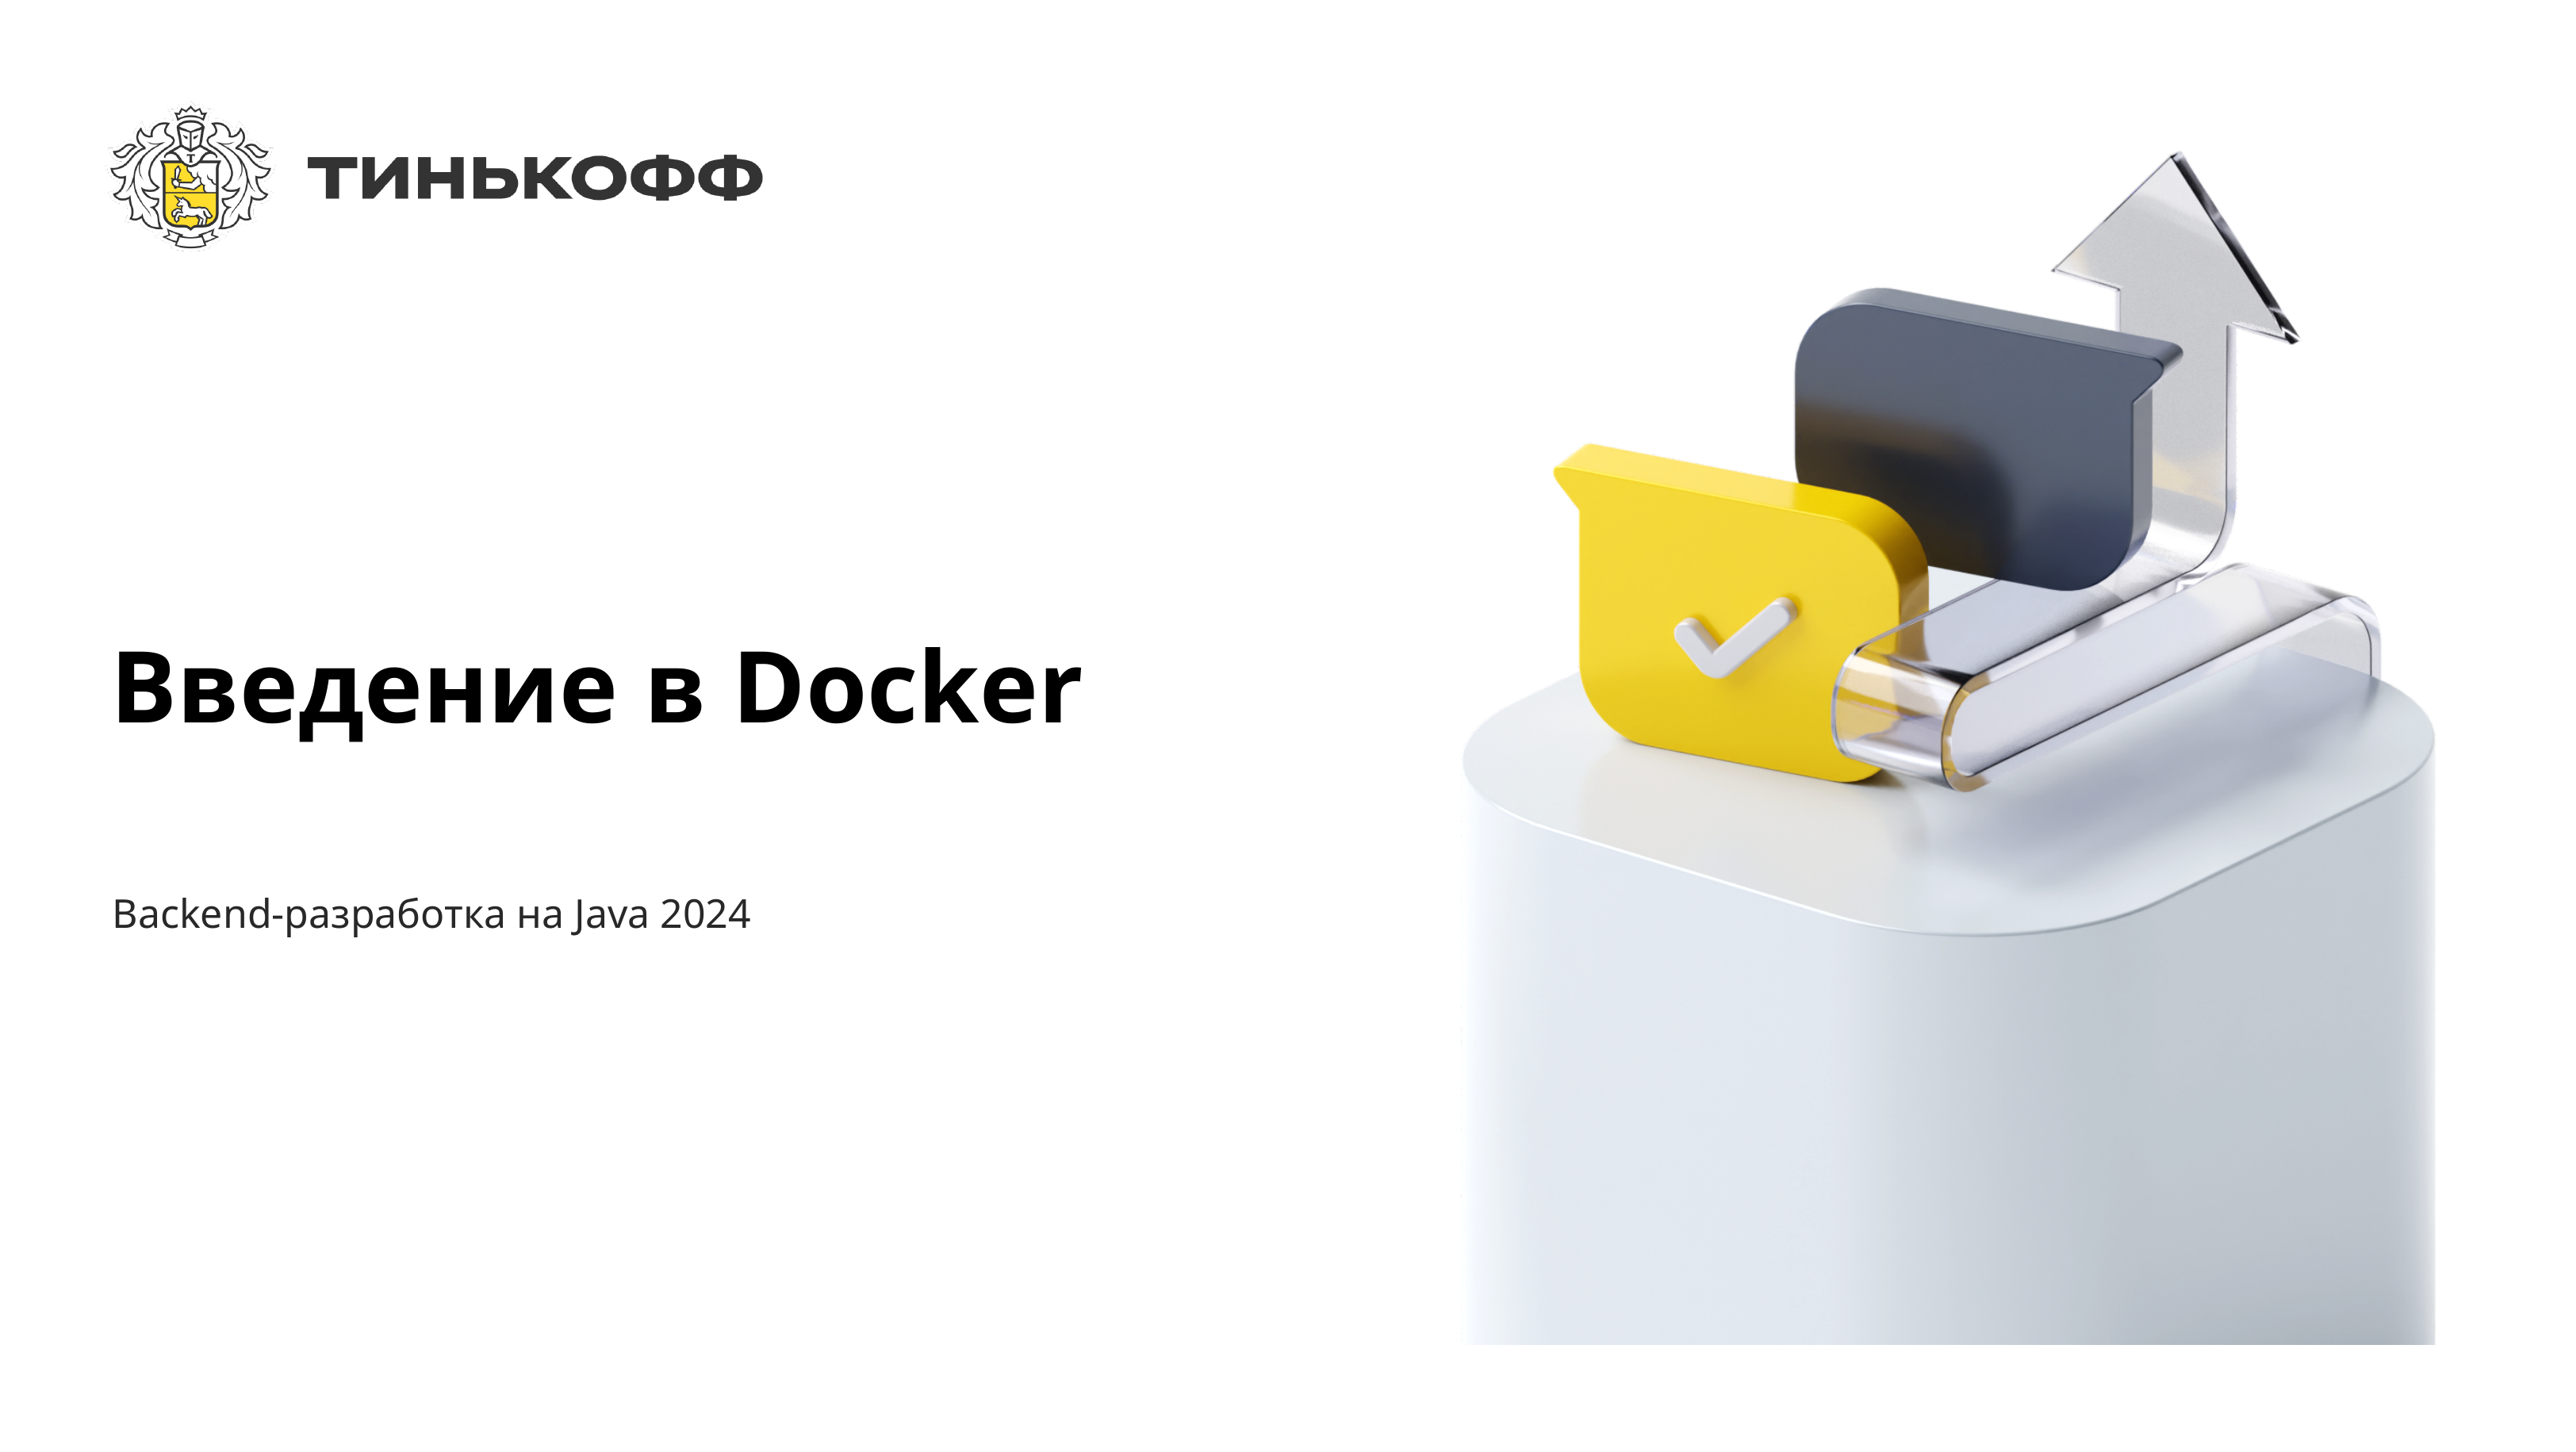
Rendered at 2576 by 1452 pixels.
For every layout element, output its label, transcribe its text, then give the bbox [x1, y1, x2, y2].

picture [52, 58, 815, 295]
text_box Введение в Docker [110, 559, 1232, 806]
picture [1287, 0, 2576, 1348]
text_box Backend-разработка на Java 2024 [110, 868, 1218, 957]
